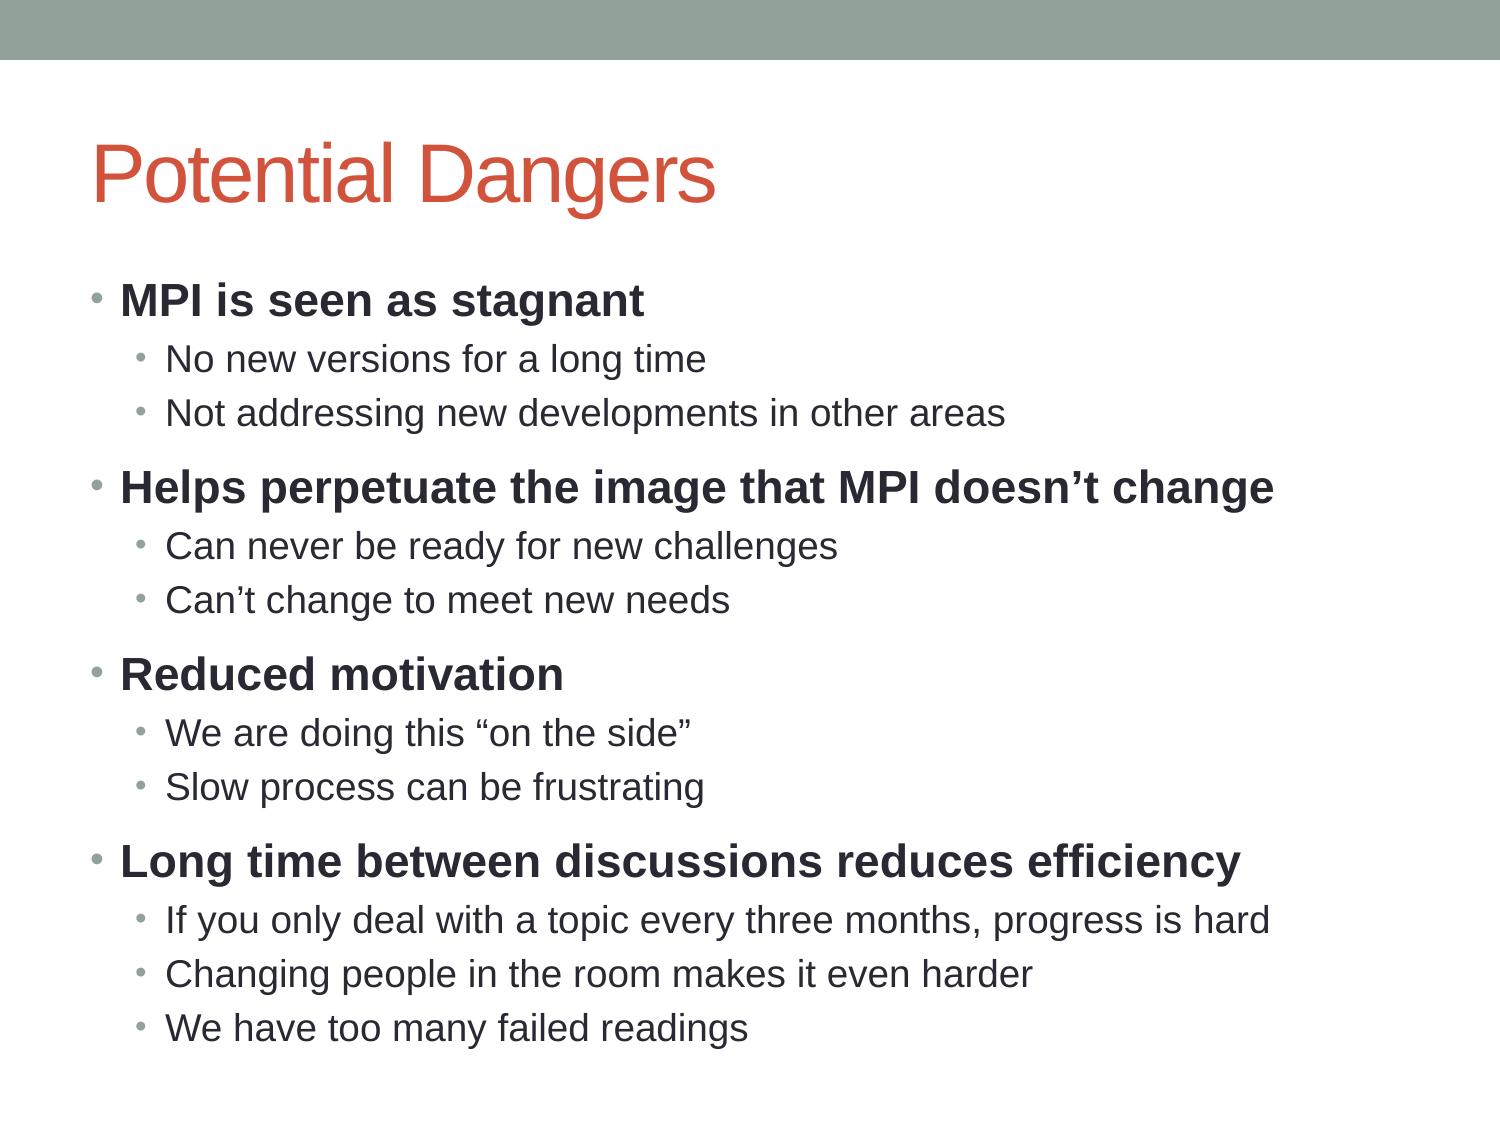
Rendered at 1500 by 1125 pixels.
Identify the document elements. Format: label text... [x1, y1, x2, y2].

title Potential Dangers [75, 87, 1425, 250]
list MPI is seen as stagnant No new versions for a long time Not addressing new developments in other areas Helps perpetuate the image that MPI doesn’t change Can never be ready for new challenges Can’t change to meet new needs Reduced motivation We are doing this “on the side” Slow process can be frustrating Long time between discussions reduces efficiency If you only deal with a topic every three months, progress is hard Changing people in the room makes it even harder We have too many failed readings [75, 262, 1425, 1063]
